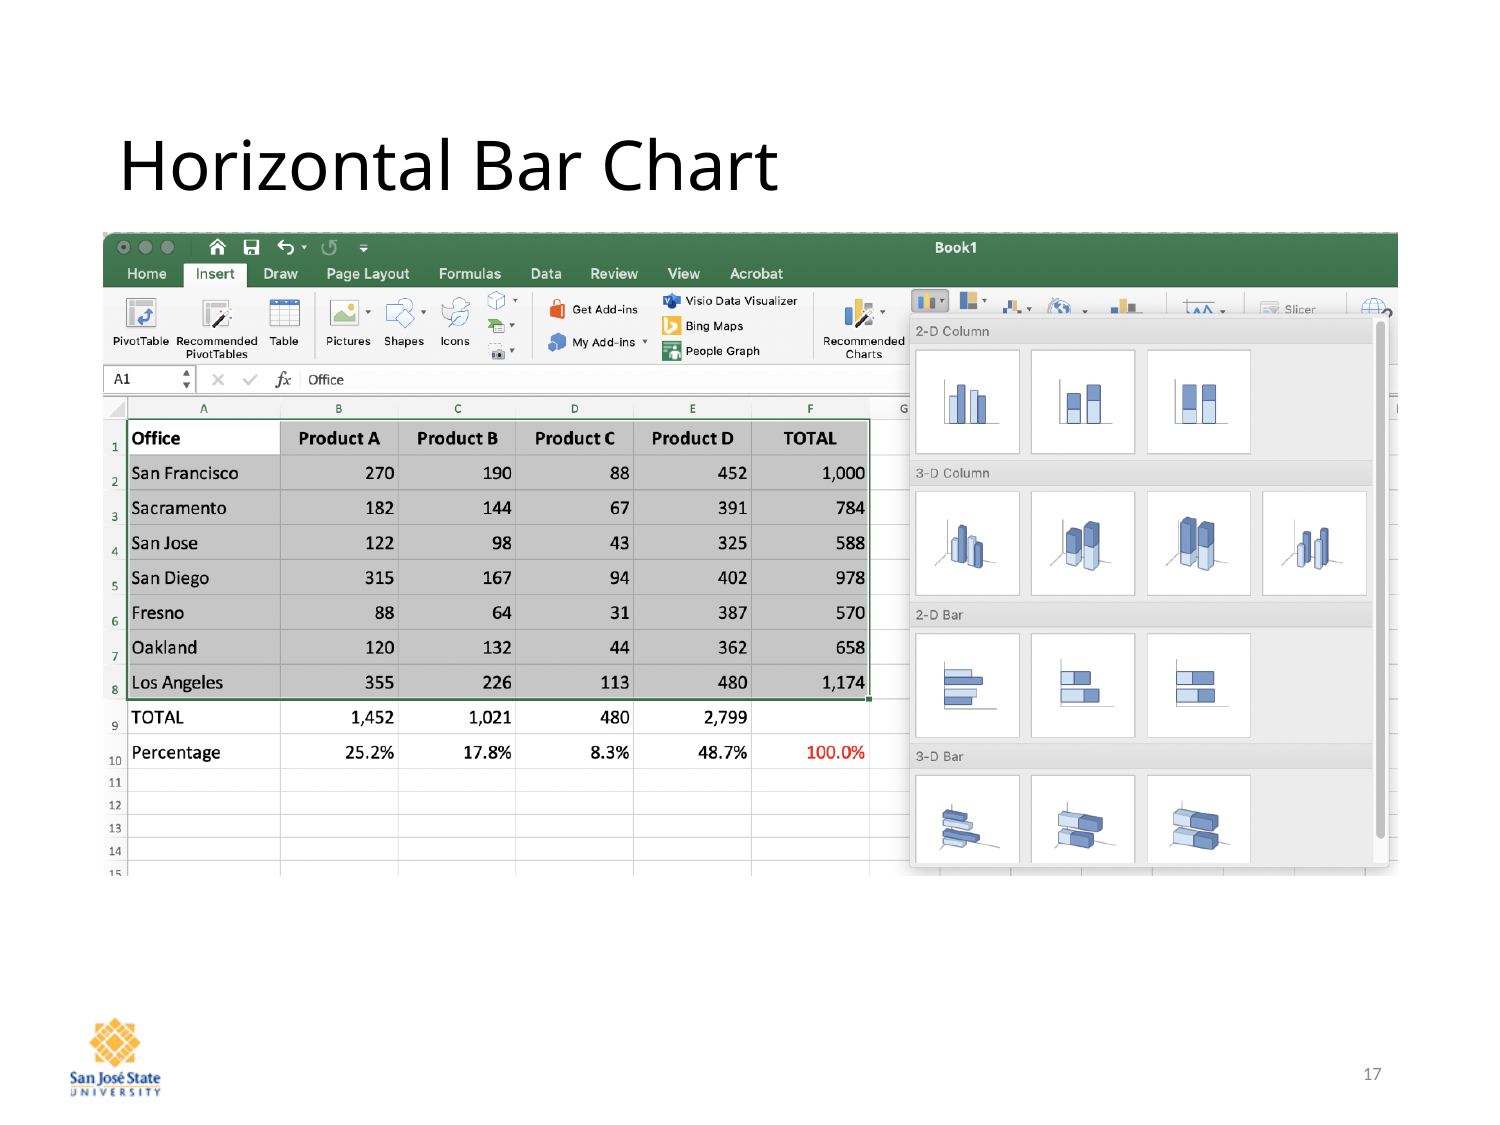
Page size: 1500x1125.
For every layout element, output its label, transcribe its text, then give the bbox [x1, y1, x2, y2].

title Horizontal Bar Chart [103, 59, 1397, 232]
picture [60, 1012, 166, 1112]
slide_number 17 [1059, 1042, 1397, 1103]
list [103, 232, 1398, 876]
